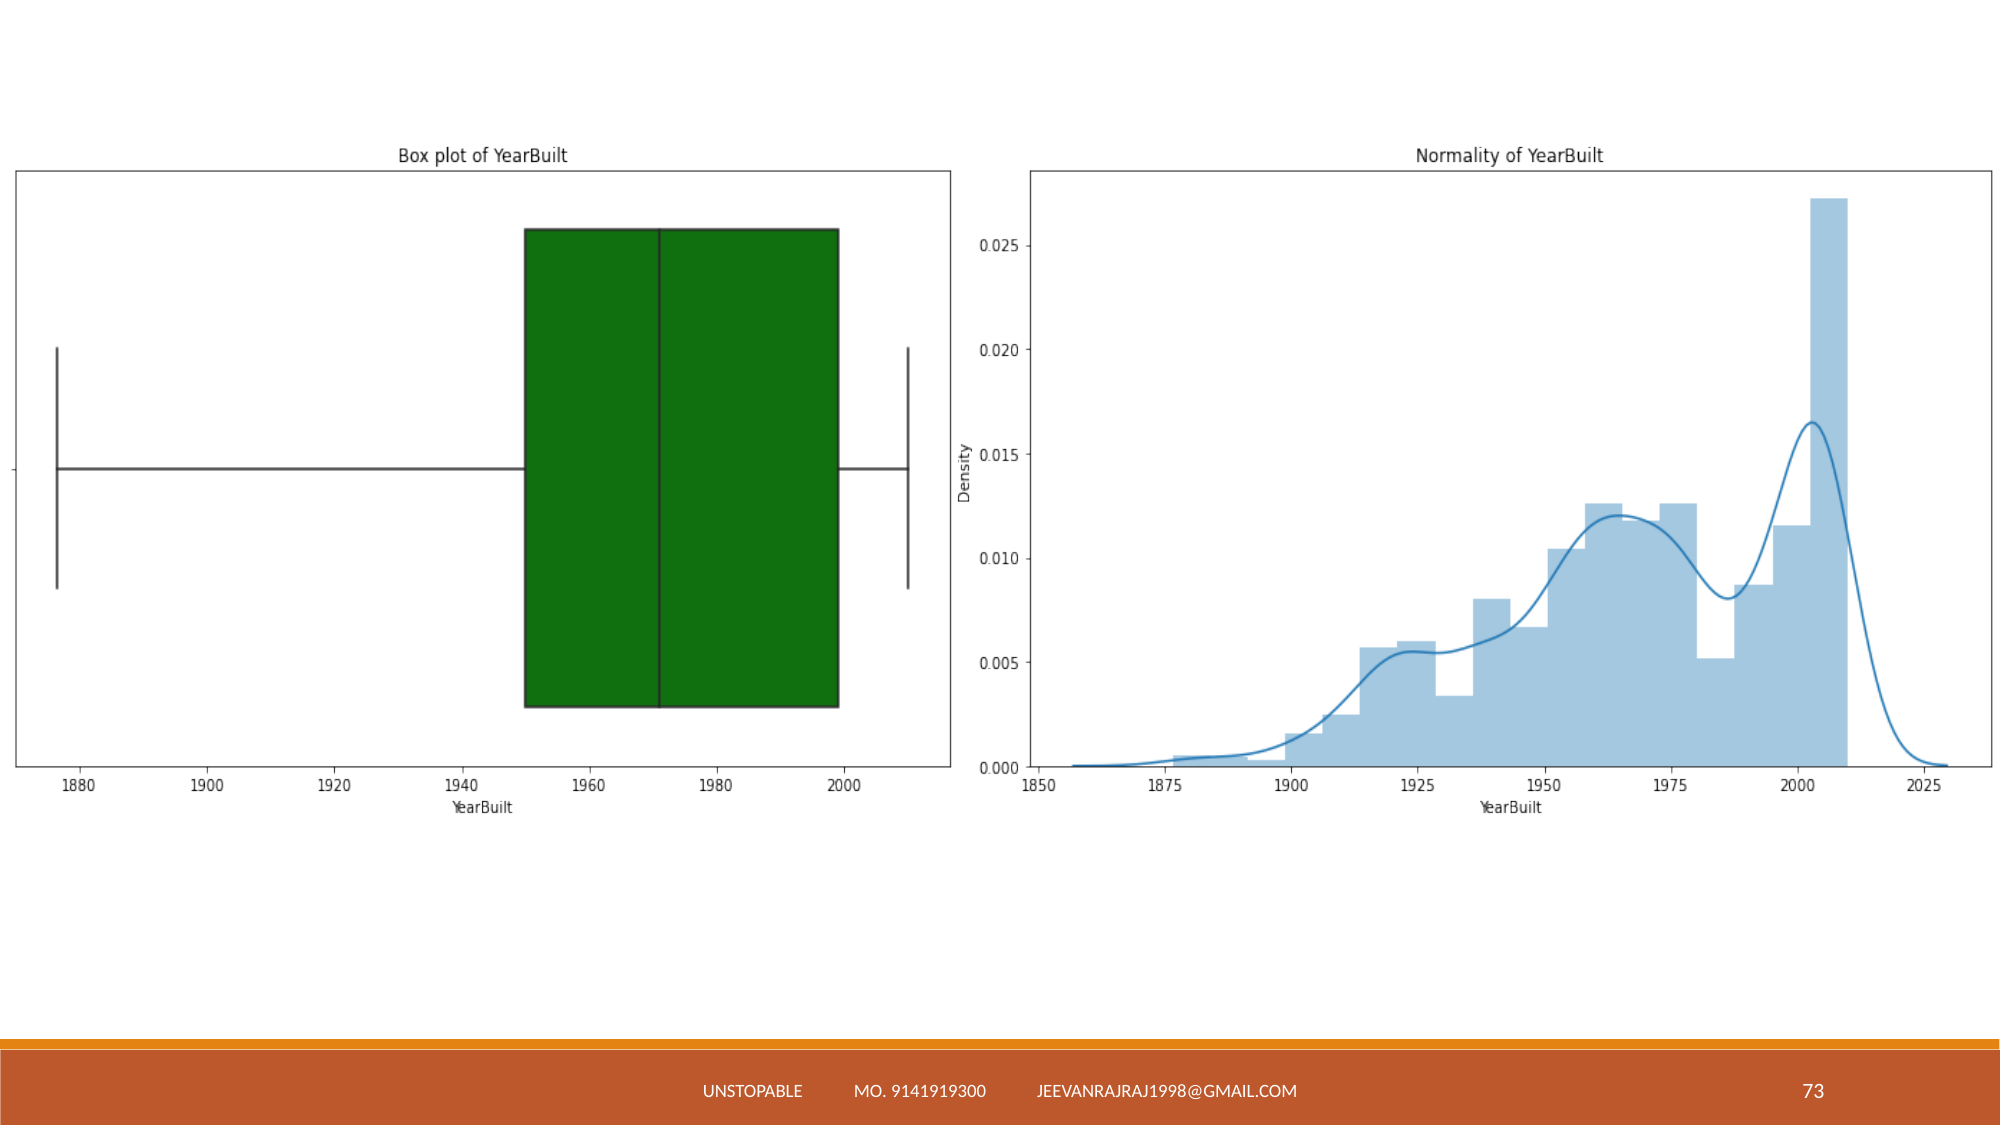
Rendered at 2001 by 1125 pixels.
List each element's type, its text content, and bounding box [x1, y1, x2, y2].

footer unstopable Mo. 9141919300 jeevanrajraj1998@gmail.com [604, 1059, 1396, 1120]
slide_number 73 [1624, 1059, 1840, 1120]
picture [0, 135, 2000, 827]
